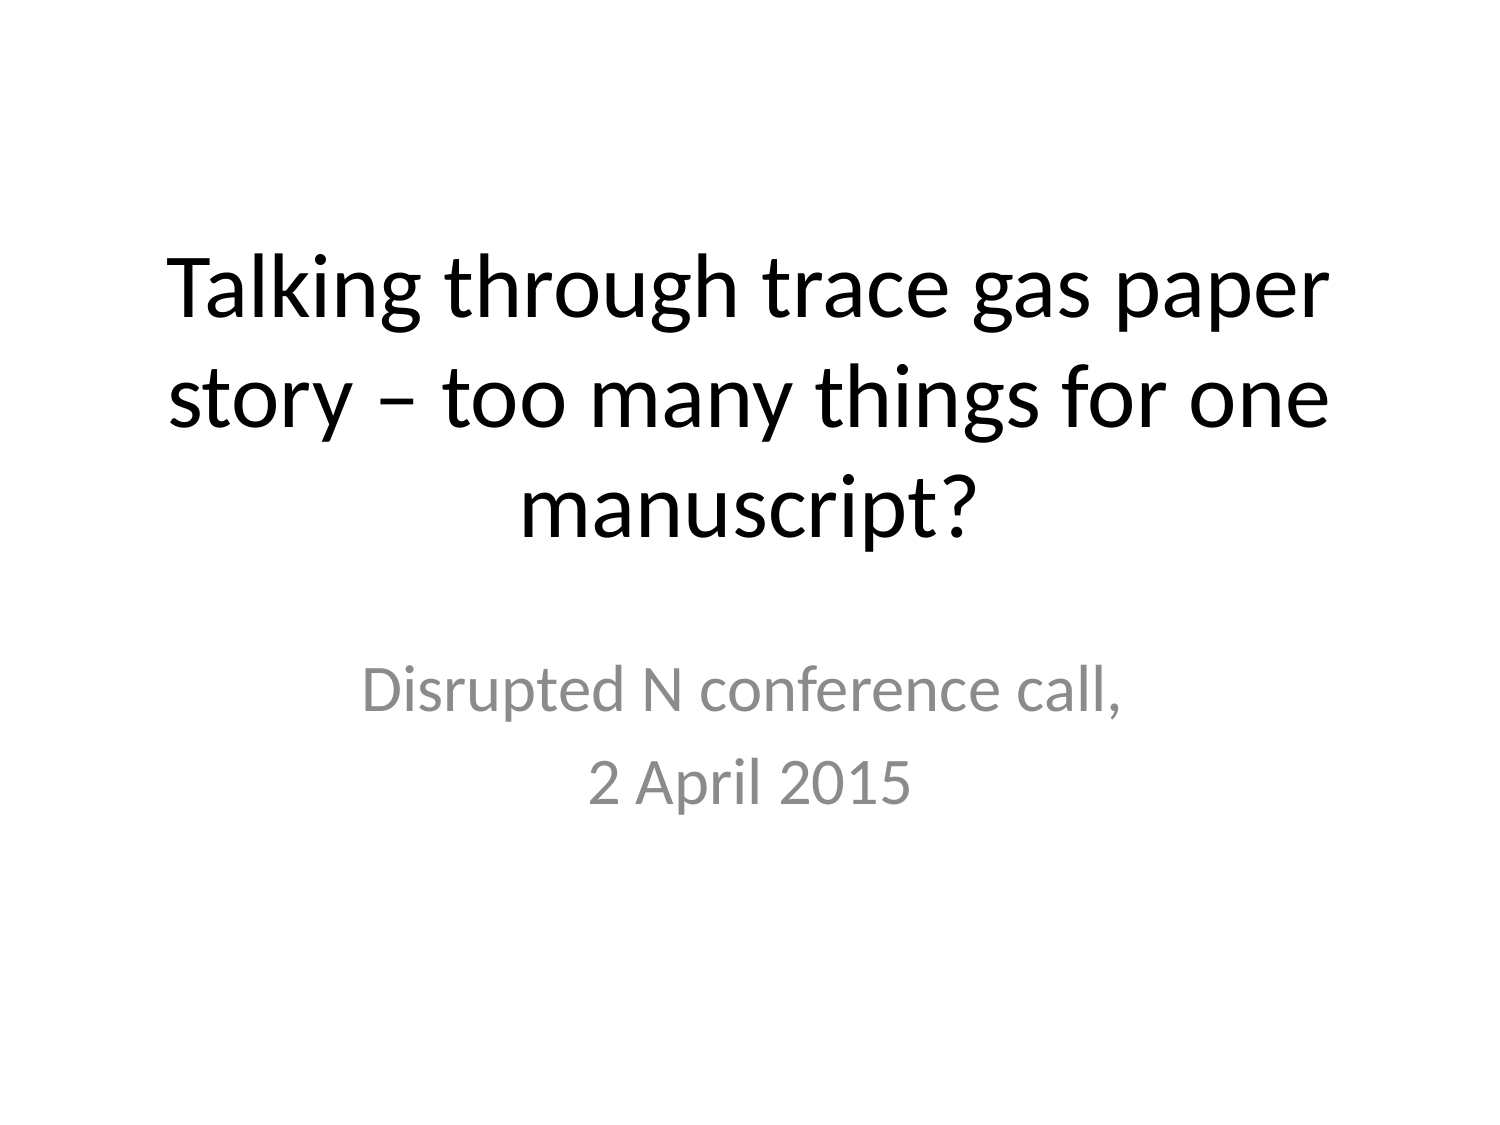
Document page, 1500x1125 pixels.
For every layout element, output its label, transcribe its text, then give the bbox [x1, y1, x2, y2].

subtitle Disrupted N conference call, 2 April 2015 [225, 637, 1275, 925]
title Talking through trace gas paper story – too many things for one manuscript? [112, 191, 1388, 591]
